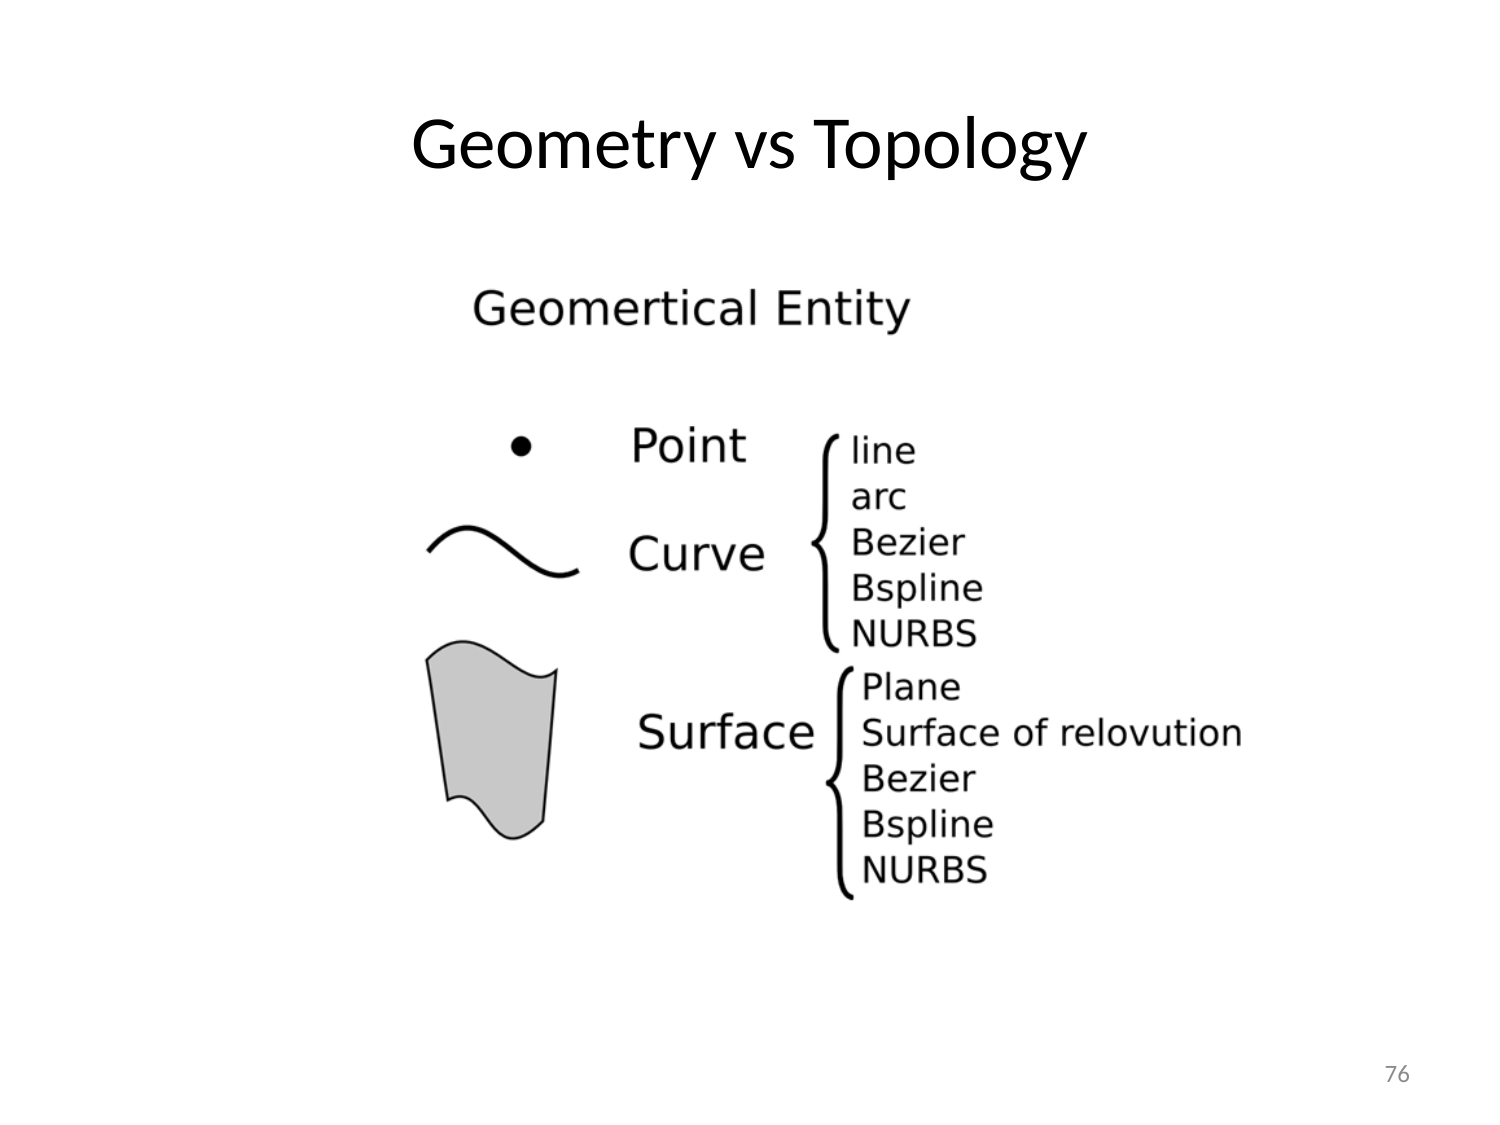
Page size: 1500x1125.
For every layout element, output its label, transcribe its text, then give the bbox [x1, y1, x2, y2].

title Geometry vs Topology [75, 45, 1425, 233]
slide_number 76 [1074, 1042, 1425, 1103]
picture [395, 266, 1263, 921]
